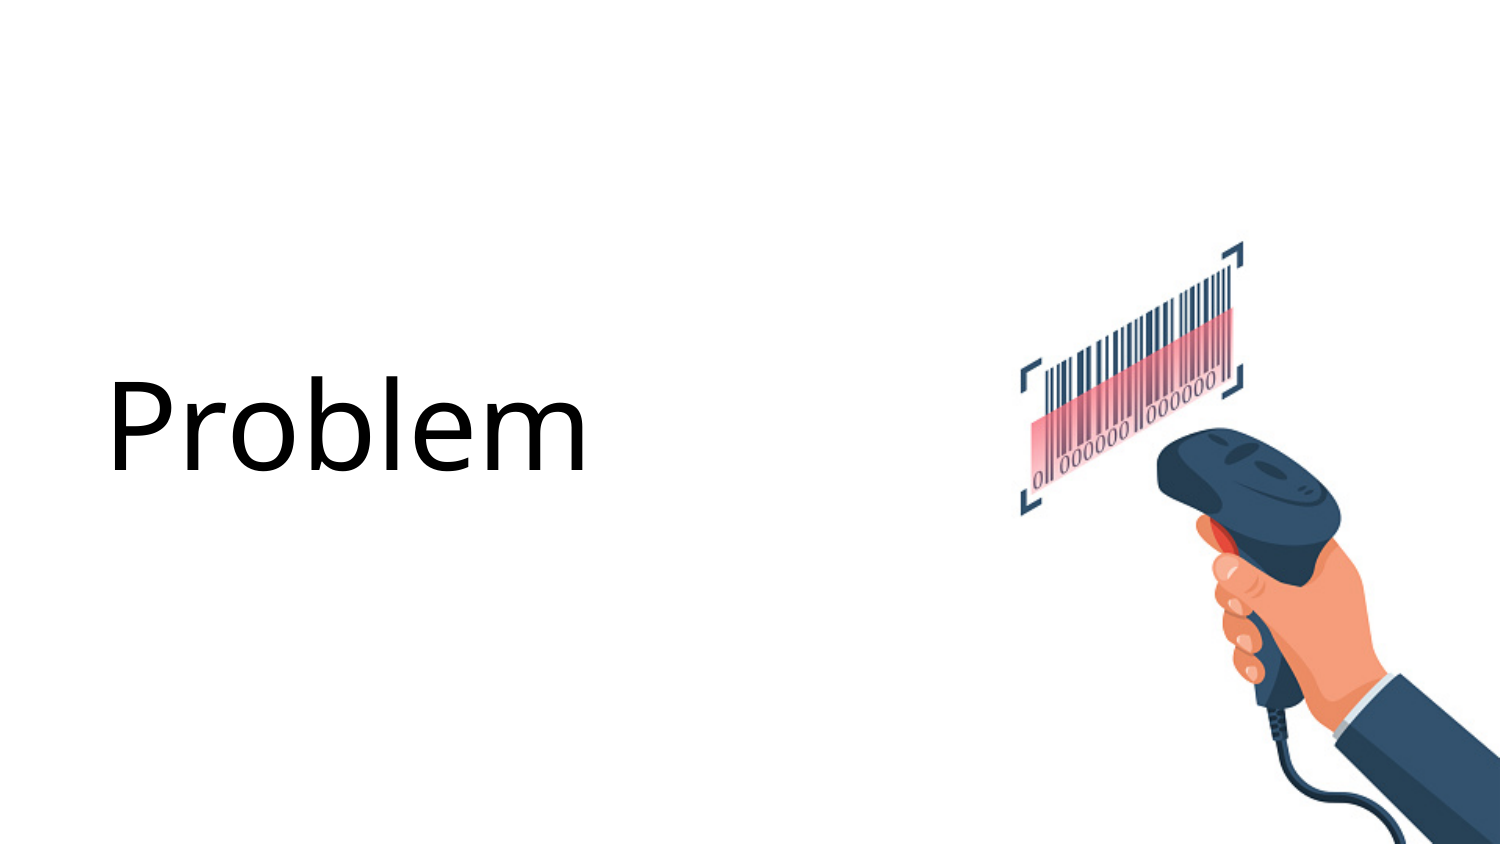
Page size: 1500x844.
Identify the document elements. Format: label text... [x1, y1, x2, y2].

picture [849, 193, 1500, 844]
title Problem [88, 332, 690, 511]
